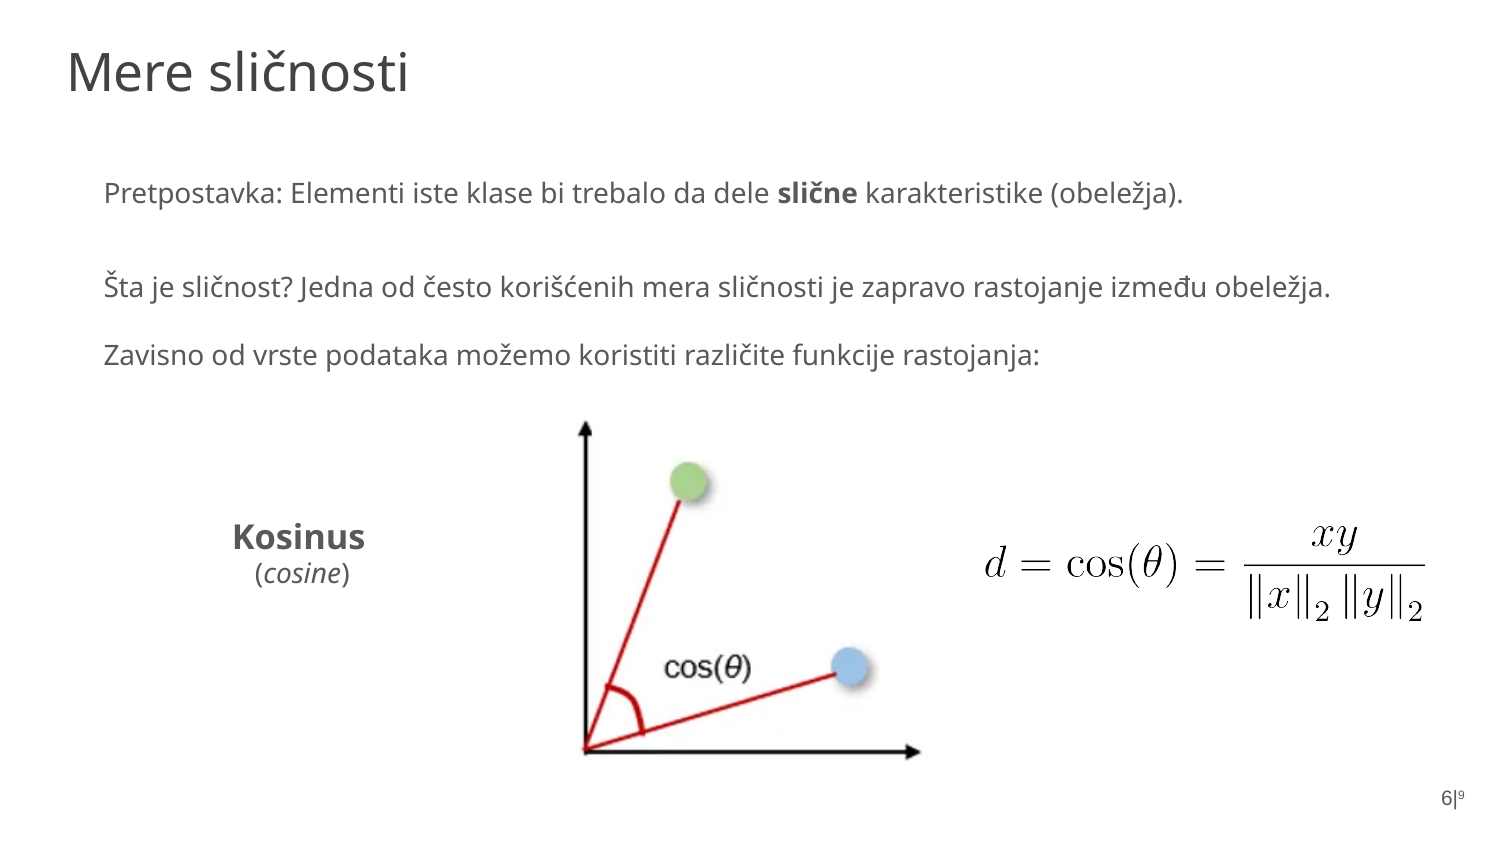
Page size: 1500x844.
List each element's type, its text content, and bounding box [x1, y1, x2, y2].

picture [985, 526, 1426, 621]
slide_number 6|9 [1389, 764, 1480, 830]
list Pretpostavka: Elementi iste klase bi trebalo da dele slične karakteristike (obeležja). Šta je sličnost? Jedna od često korišćenih mera sličnosti je zapravo rastojanje između obeležja. Zavisno od vrste podataka možemo koristiti različite funkcije rastojanja: [88, 160, 1449, 422]
text_box Kosinus (cosine) [199, 499, 406, 605]
picture [563, 402, 937, 779]
title Mere sličnosti [51, 23, 1449, 117]
